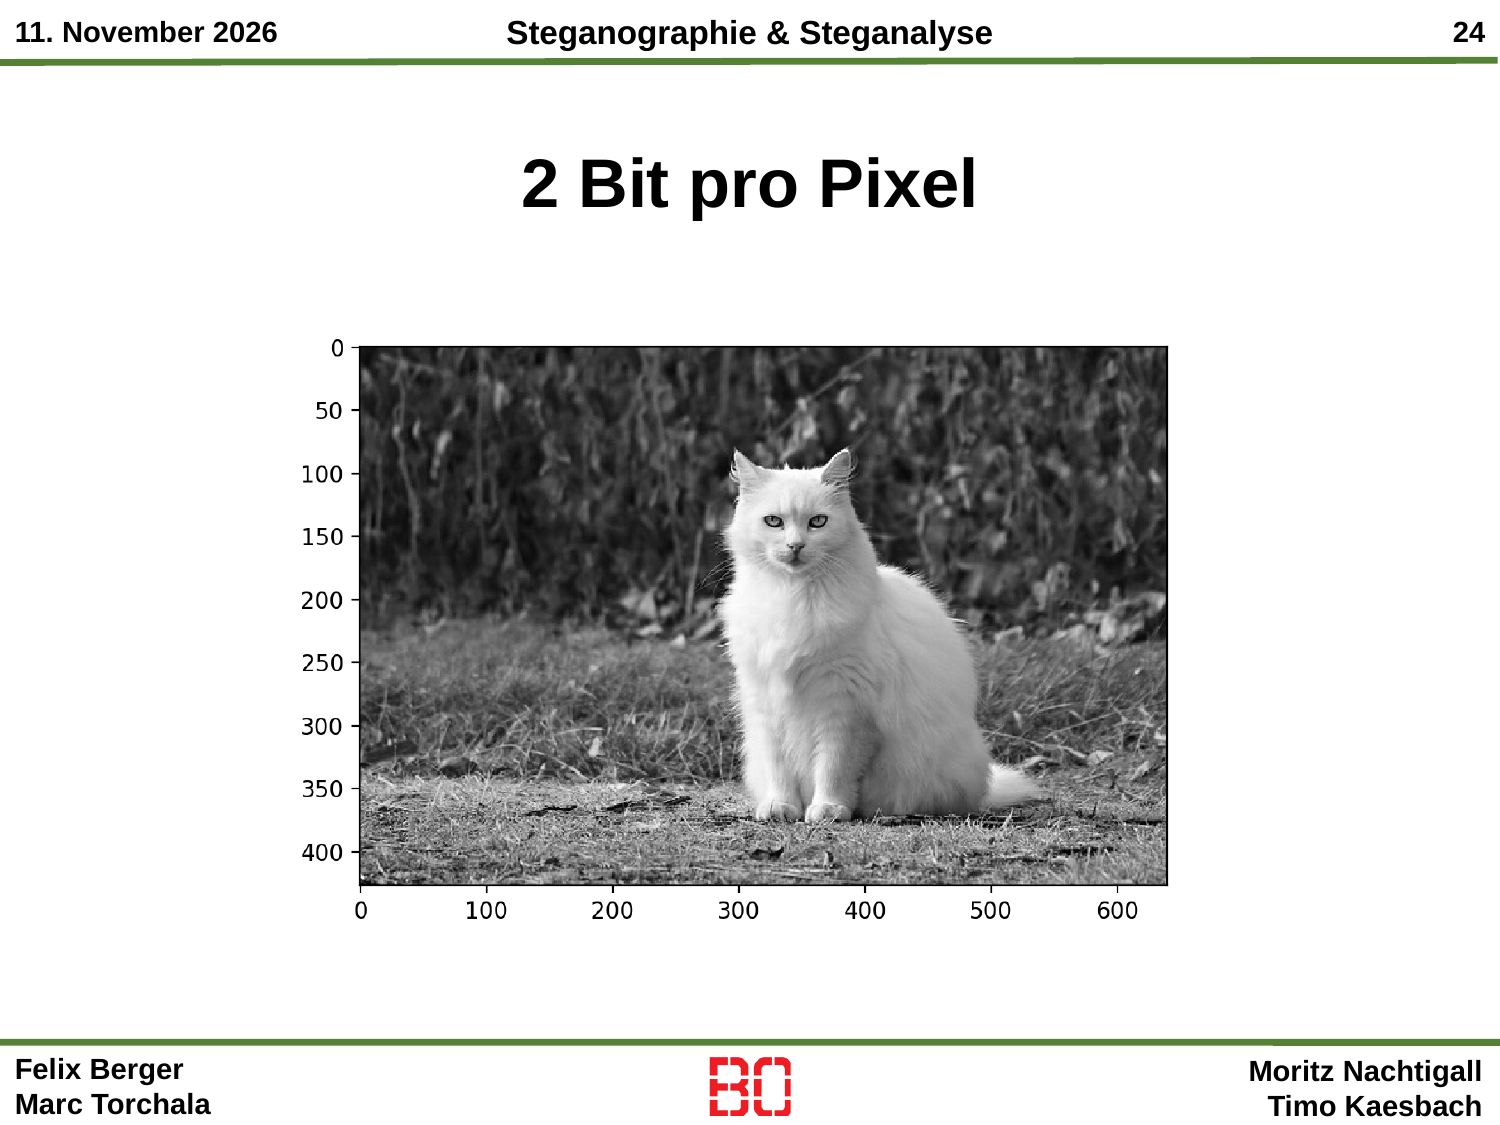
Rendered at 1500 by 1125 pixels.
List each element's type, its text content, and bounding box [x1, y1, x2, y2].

title 2 Bit pro Pixel [103, 76, 1397, 295]
picture [229, 221, 1271, 1002]
